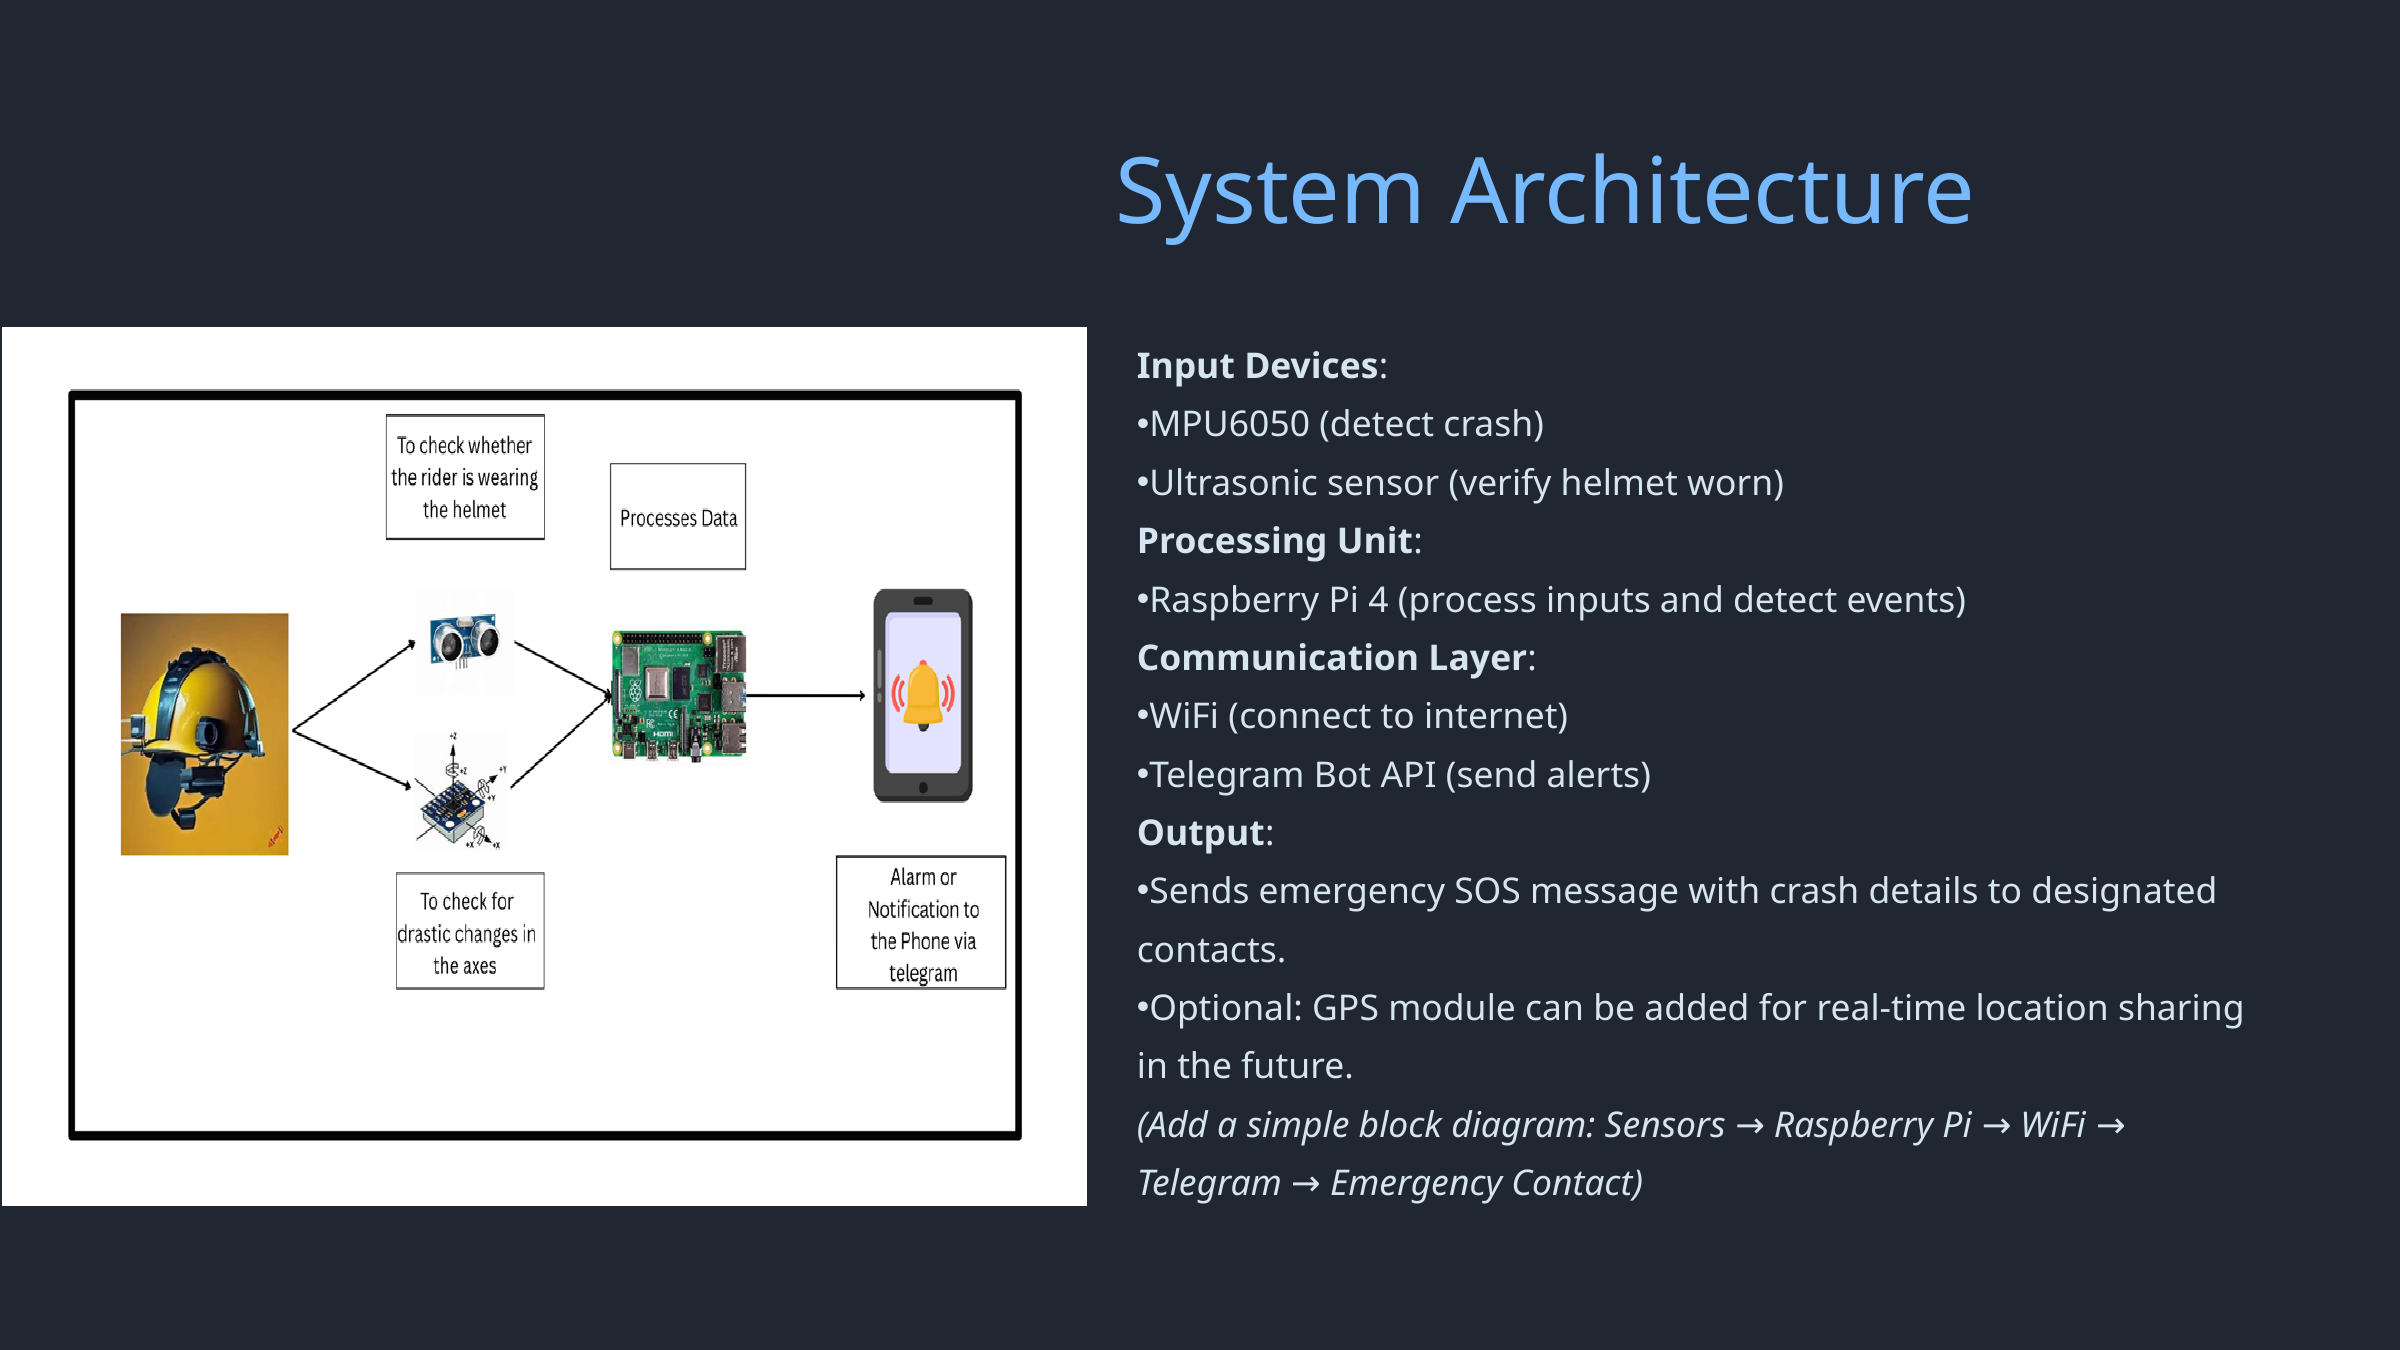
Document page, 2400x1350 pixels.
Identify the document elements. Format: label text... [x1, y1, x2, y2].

picture [2, 327, 1087, 1206]
text_box System Architecture [1115, 127, 1976, 243]
text_box Input Devices: MPU6050 (detect crash) Ultrasonic sensor (verify helmet worn) Processing Unit: Raspberry Pi 4 (process inputs and detect events) Communication Layer: WiFi (connect to internet) Telegram Bot API (send alerts) Output: Sends emergency SOS message with crash details to designated contacts. Optional: GPS module can be added for real-time location sharing in the future. (Add a simple block diagram: Sensors → Raspberry Pi → WiFi → Telegram → Emergency Contact) [1136, 327, 2256, 1203]
